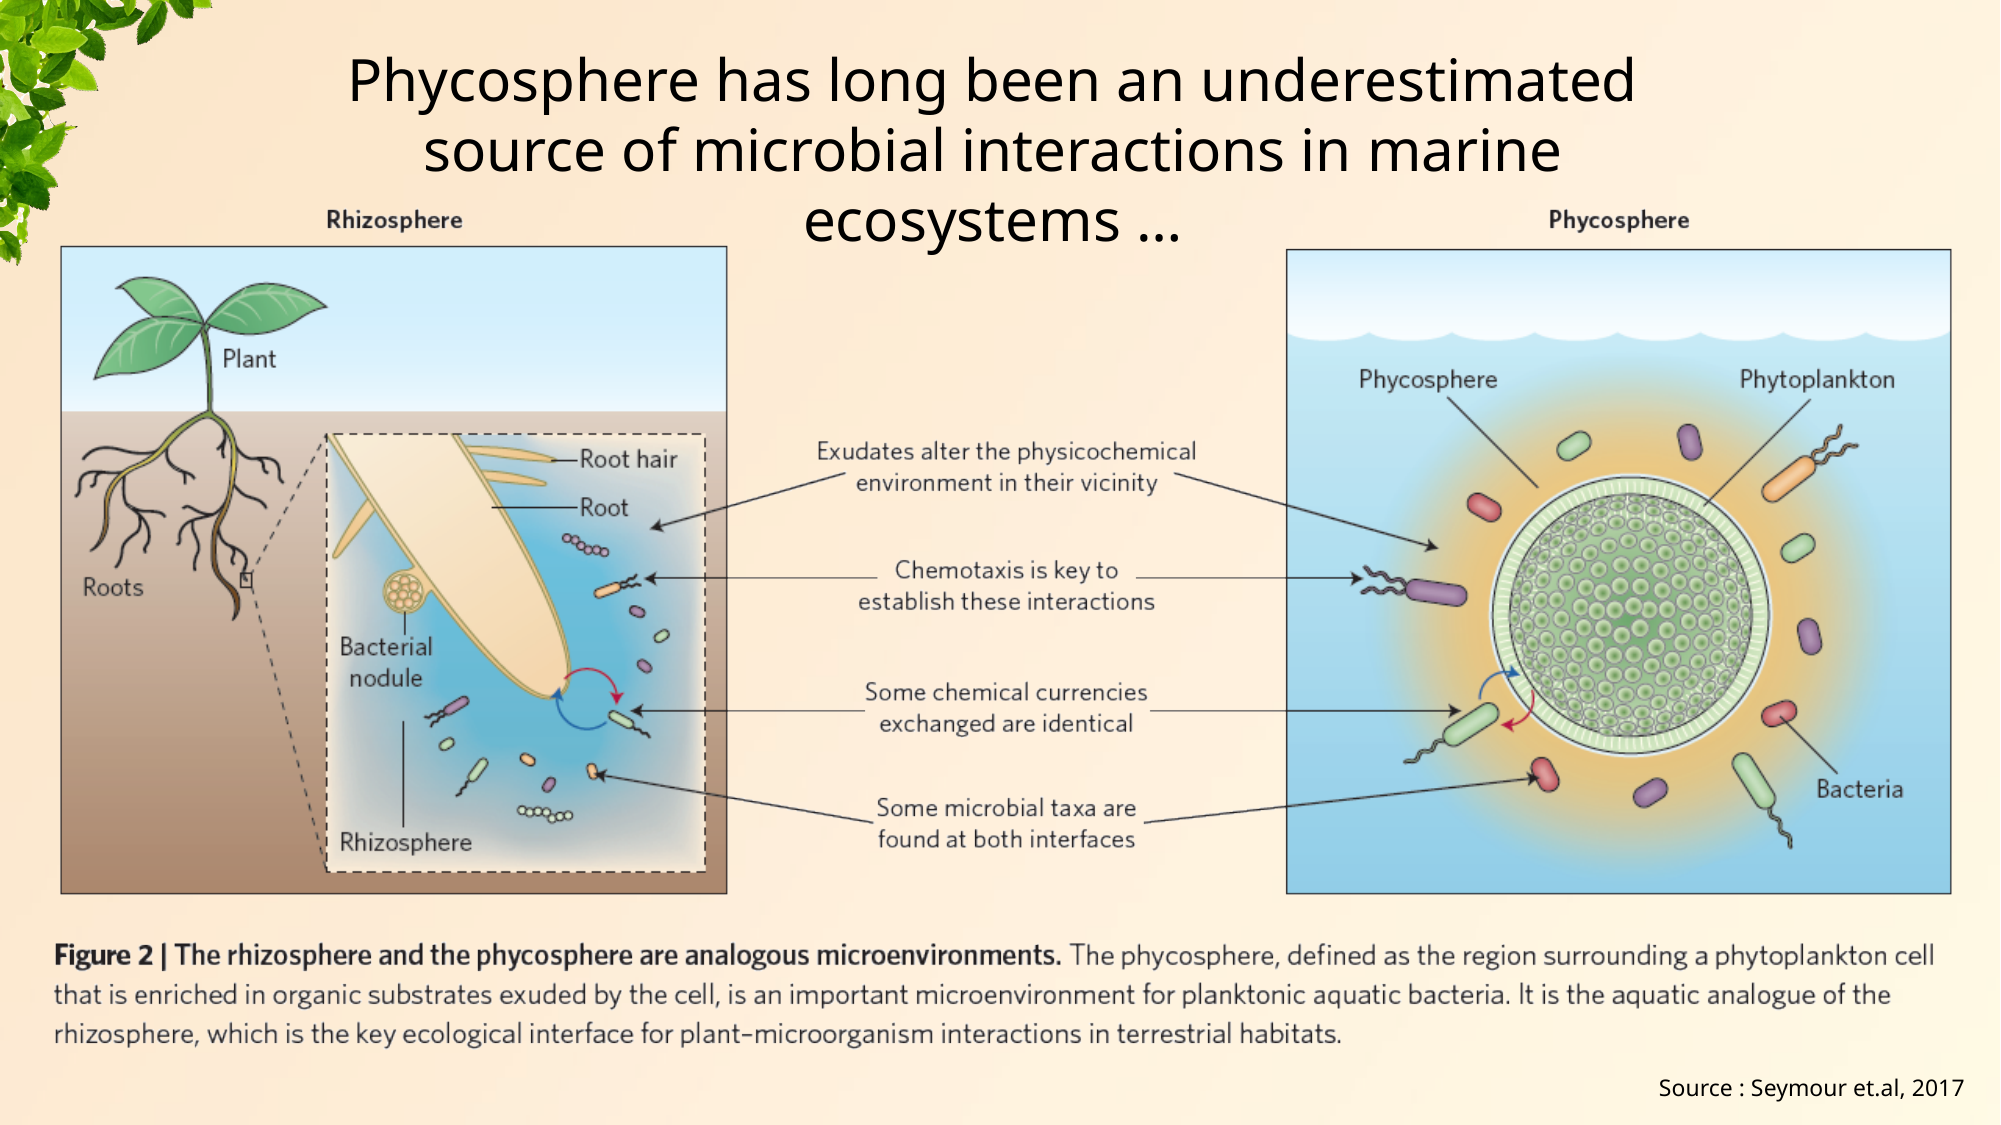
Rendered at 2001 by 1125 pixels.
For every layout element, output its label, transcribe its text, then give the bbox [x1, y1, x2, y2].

picture [0, 0, 1963, 1067]
text_box Source : Seymour et.al, 2017 [1599, 1066, 2000, 1109]
text_box Phycosphere has long been an underestimated source of microbial interactions in marine ecosystems … [268, 35, 1718, 177]
